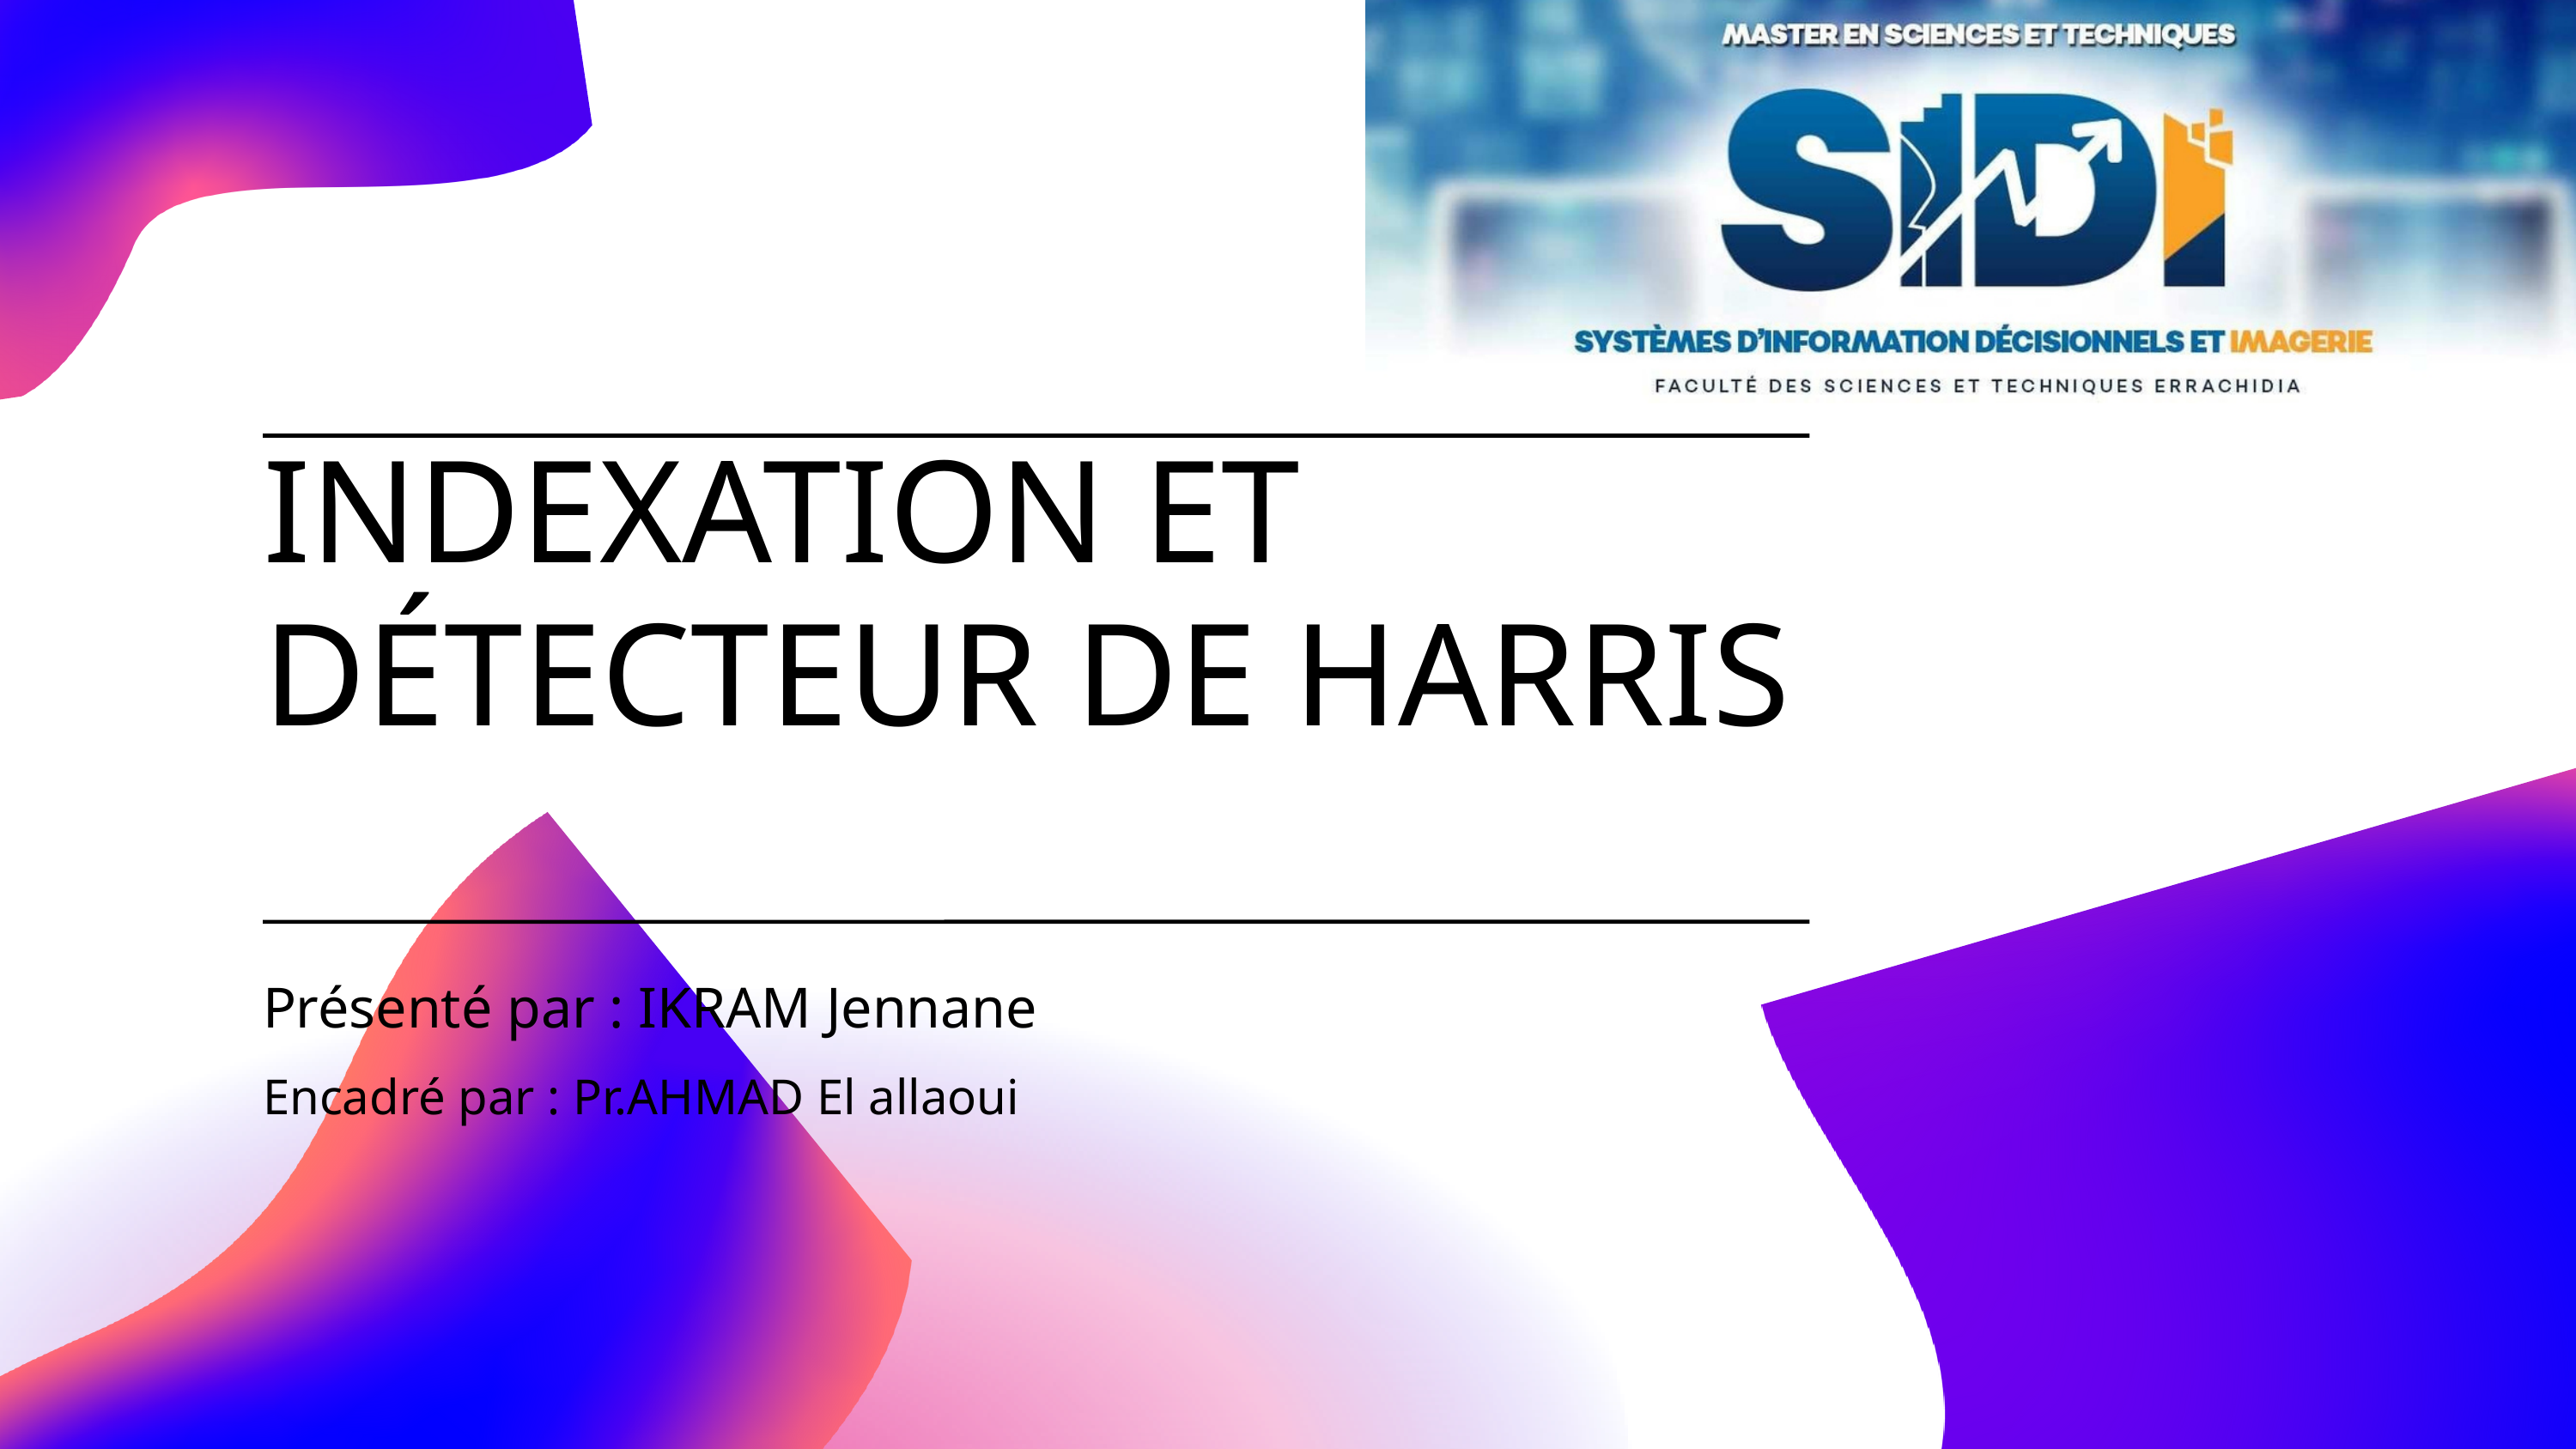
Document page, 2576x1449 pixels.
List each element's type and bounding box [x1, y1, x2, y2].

text_box [262, 968, 1588, 1120]
text_box [0, 0, 2576, 1449]
